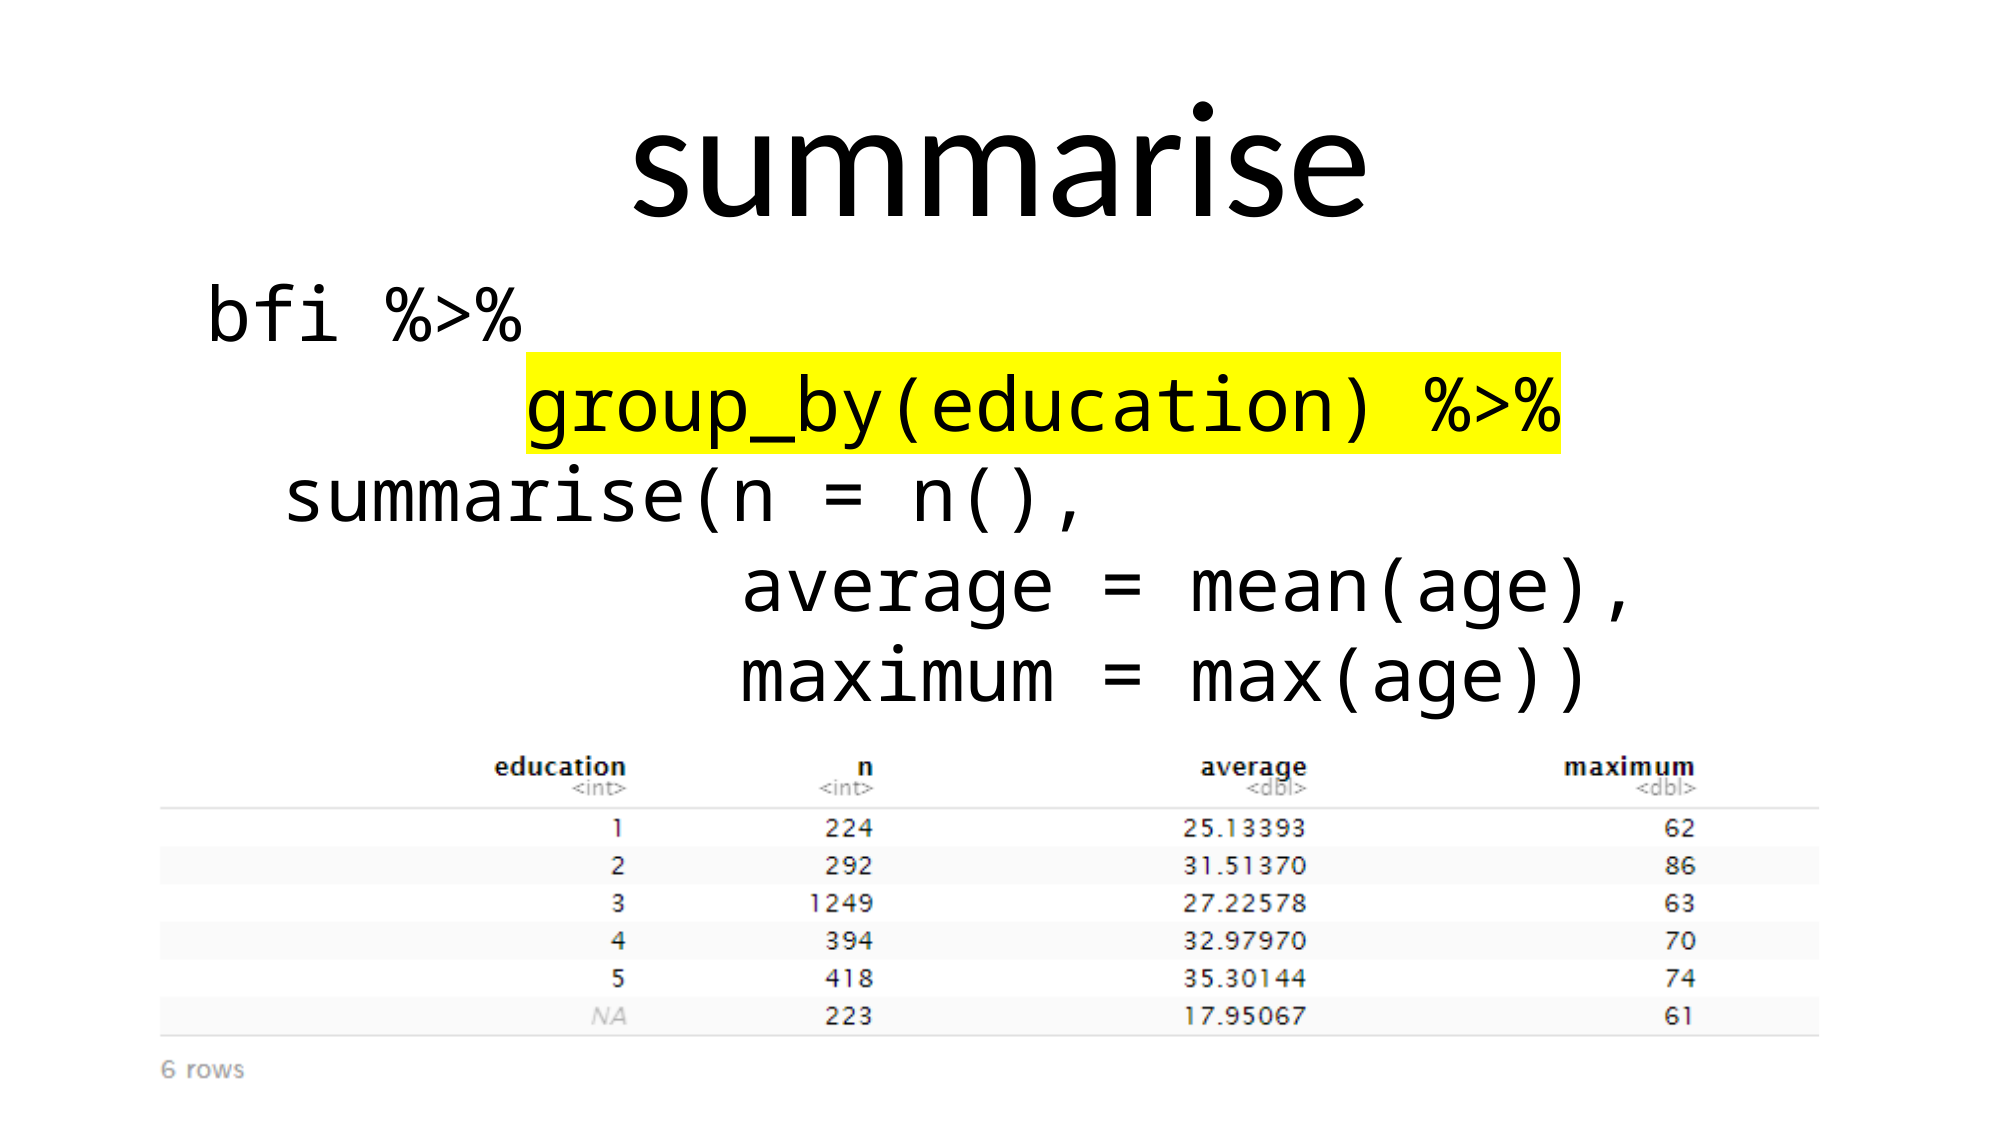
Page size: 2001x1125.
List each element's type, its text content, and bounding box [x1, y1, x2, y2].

text_box summarise [613, 42, 1387, 258]
picture [138, 729, 1820, 1103]
text_box bfi %>% group_by(education) %>% summarise(n = n(), average = mean(age), maximum = max(age)) [191, 259, 1809, 725]
